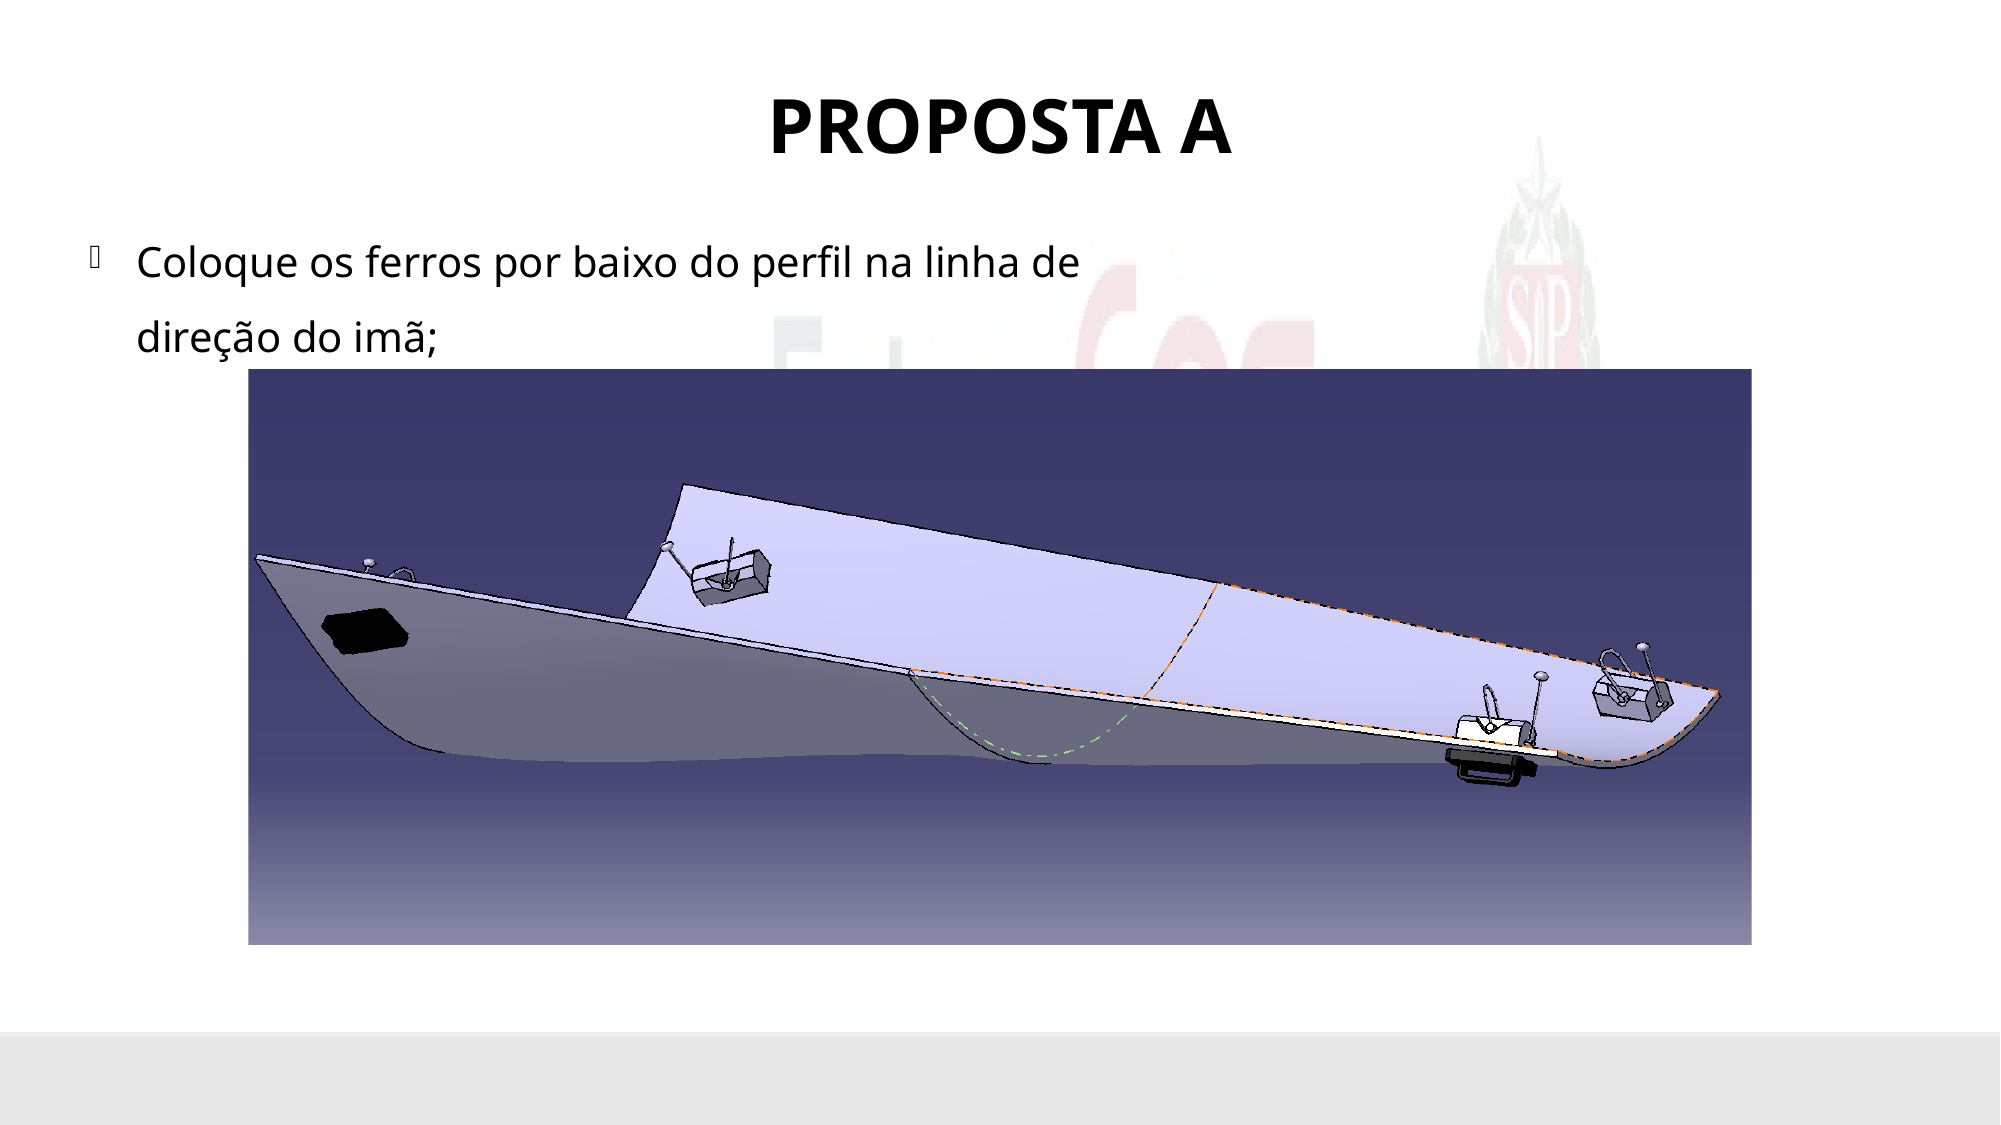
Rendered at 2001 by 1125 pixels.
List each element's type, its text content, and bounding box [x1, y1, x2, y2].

title Proposta a [300, 0, 1700, 248]
picture [248, 369, 1752, 946]
list Coloque os ferros por baixo do perfil na linha de direção do imã; [74, 203, 1181, 1023]
